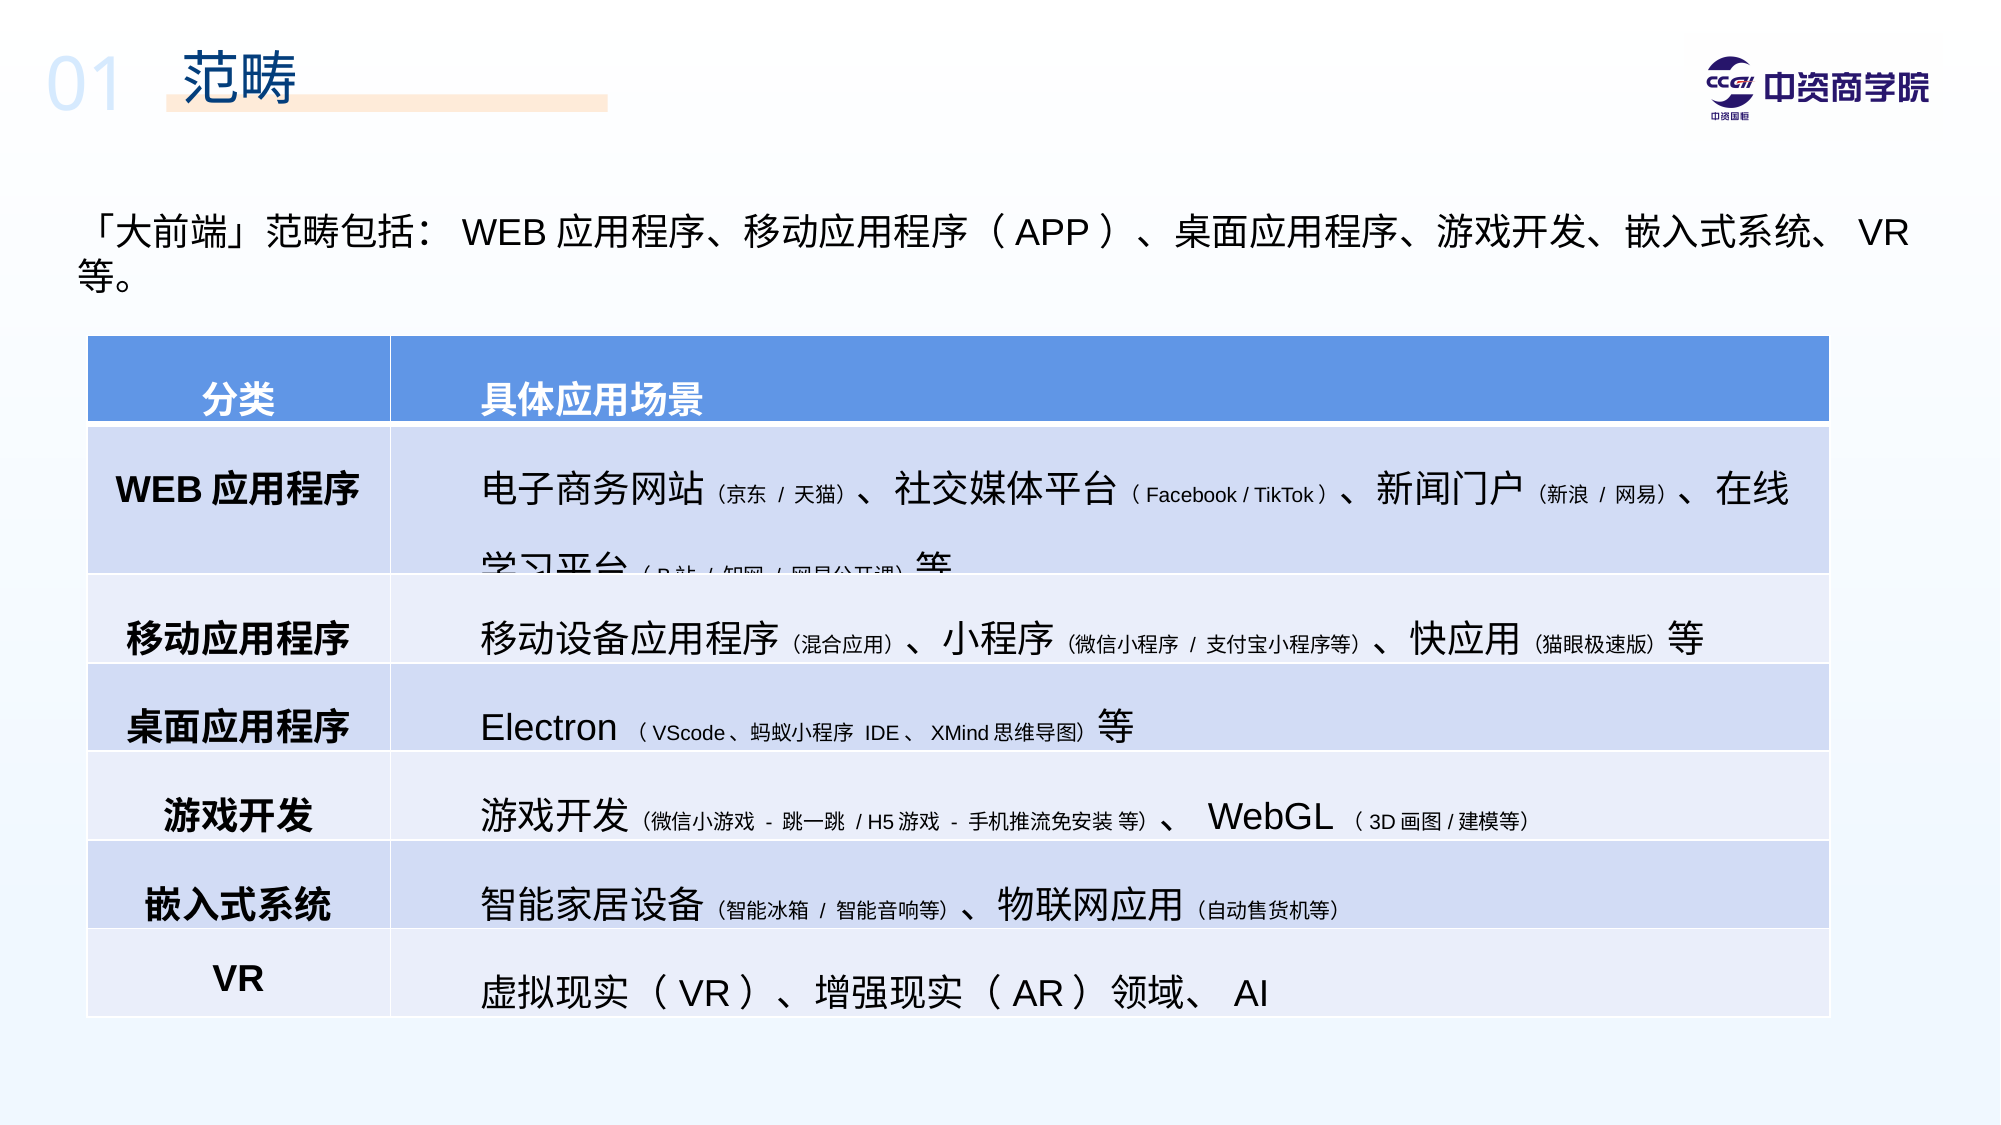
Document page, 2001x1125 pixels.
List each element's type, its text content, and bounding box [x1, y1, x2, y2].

table_cell VR [88, 929, 390, 1016]
table_cell 电子商务网站（京东 / 天猫）、社交媒体平台（Facebook / TikTok）、新闻门户（新浪 / 网易）、在线学习平台（B站 / 知网 / 网易公开课）等 [391, 427, 1829, 573]
table_header 分类 [88, 336, 390, 421]
table_cell WEB应用程序 [88, 427, 390, 573]
table_cell 虚拟现实（VR）、增强现实（AR）领域、AI [391, 929, 1829, 1016]
text_box 「大前端」范畴包括：WEB应用程序、移动应用程序（APP）、桌面应用程序、游戏开发、嵌入式系统、VR等。 [63, 200, 1965, 306]
table_cell 桌面应用程序 [88, 664, 390, 750]
table_cell 移动应用程序 [88, 575, 390, 662]
table_cell 嵌入式系统 [88, 841, 390, 928]
table_cell 游戏开发（微信小游戏 - 跳一跳 / H5游戏 - 手机推流免安装 等）、WebGL（3D画图/建模等） [391, 752, 1829, 839]
table_cell 智能家居设备（智能冰箱 / 智能音响等）、物联网应用（自动售货机等） [391, 841, 1829, 928]
table_cell Electron（VScode、蚂蚁小程序 IDE、XMind思维导图）等 [391, 664, 1829, 750]
table_cell 移动设备应用程序（混合应用）、小程序（微信小程序 / 支付宝小程序等）、快应用（猫眼极速版）等 [391, 575, 1829, 662]
table_header 具体应用场景 [391, 336, 1829, 421]
picture [1684, 33, 1943, 141]
table_cell 游戏开发 [88, 752, 390, 839]
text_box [30, 28, 618, 135]
